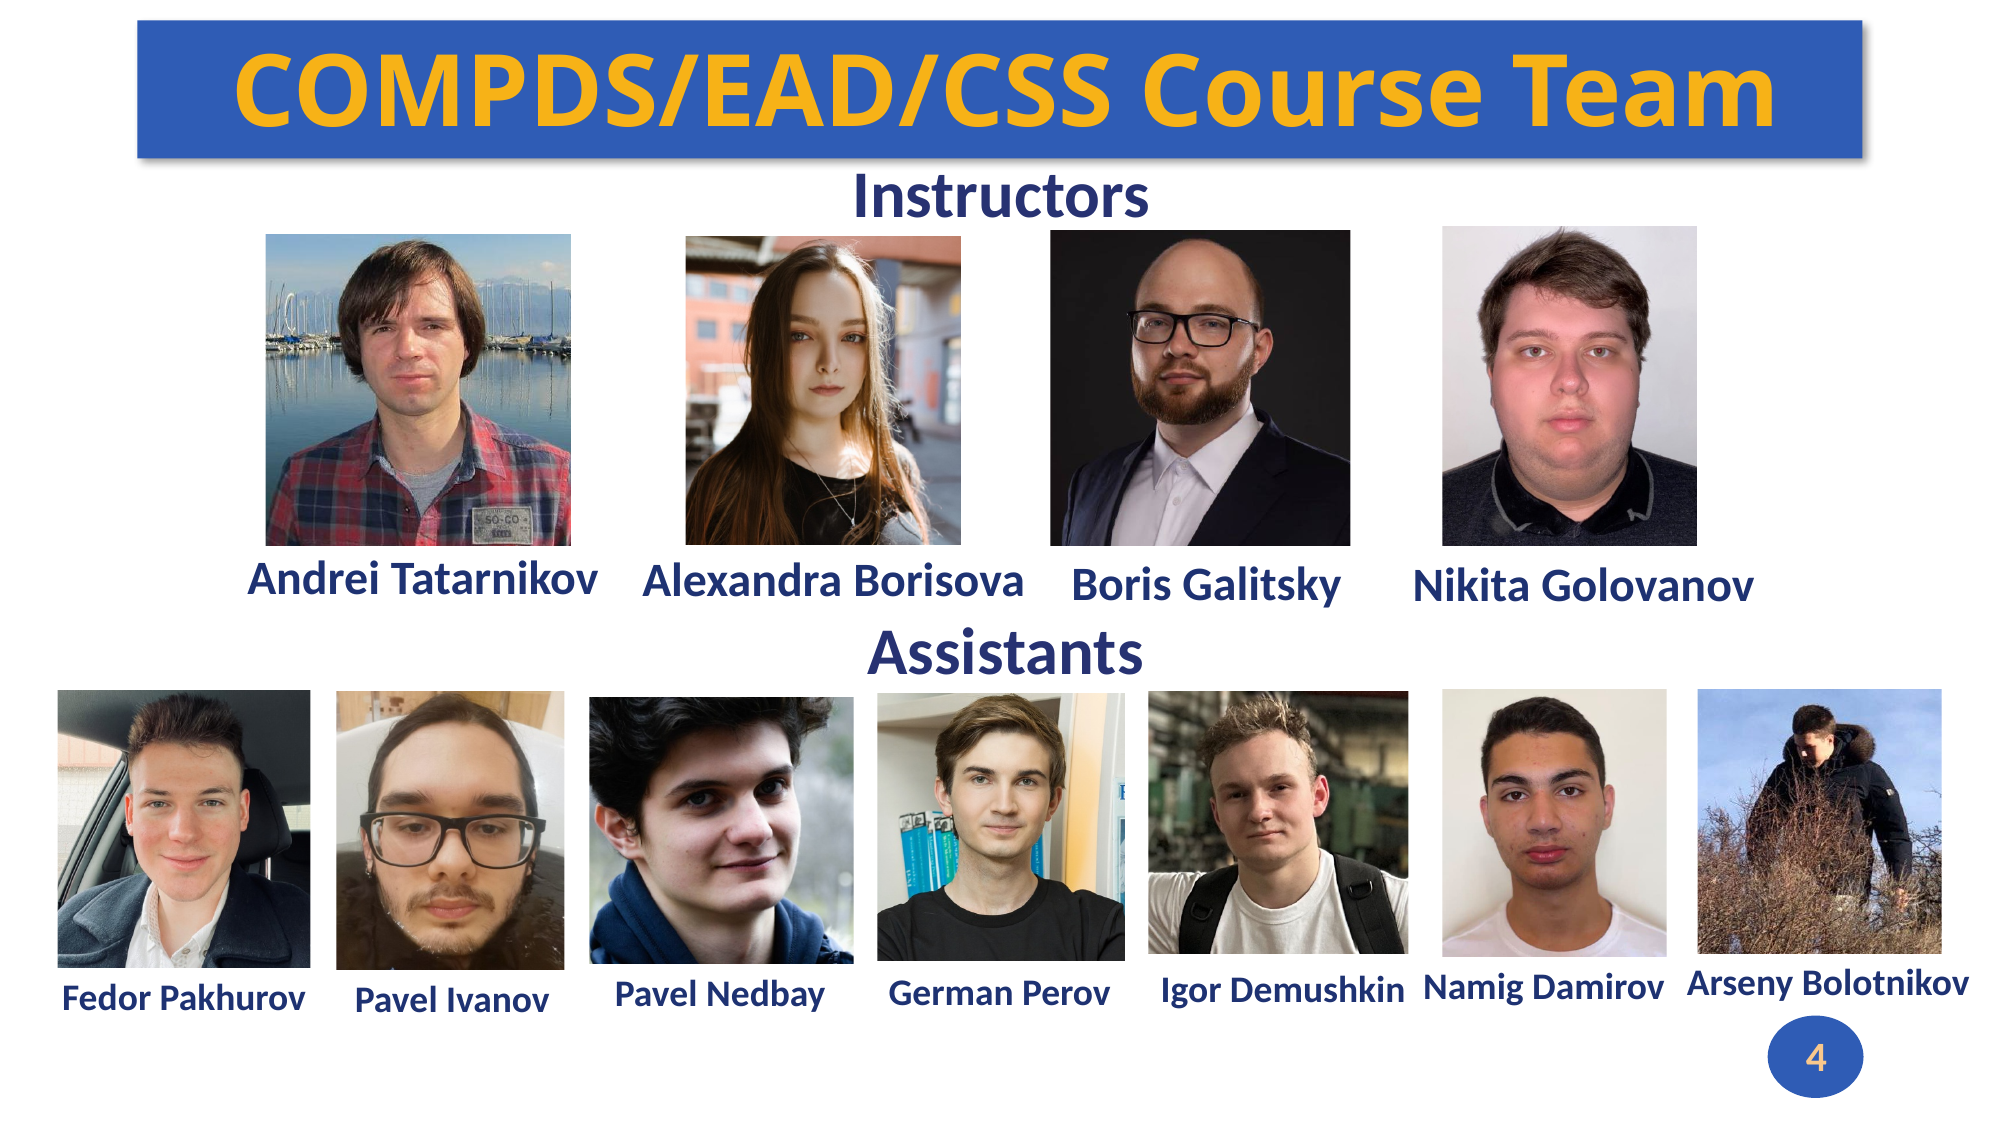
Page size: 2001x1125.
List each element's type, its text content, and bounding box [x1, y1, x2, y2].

picture [265, 234, 572, 546]
text_box Andrei Tatarnikov [218, 523, 617, 609]
list Assistants [143, 609, 1869, 702]
text_box Arseny Bolotnikov [1664, 947, 1981, 1015]
picture [1697, 689, 1942, 955]
text_box Namig Damirov [1379, 950, 1697, 1018]
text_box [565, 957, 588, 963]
text_box Nikita Golovanov [1364, 530, 1792, 634]
text_box Pavel Ivanov [336, 963, 605, 1031]
picture [877, 693, 1126, 962]
picture [1442, 689, 1667, 957]
text_box Pavel Nedbay [605, 964, 873, 1025]
text_box Boris Galitsky [987, 529, 1415, 633]
picture [685, 236, 962, 545]
slide_number 4 [1767, 1015, 1866, 1095]
picture [1442, 226, 1698, 546]
text_box German Perov [835, 956, 1153, 1024]
text_box Alexandra Borisova [614, 525, 1042, 629]
text_box Instructors [139, 151, 1865, 267]
text_box Fedor Pakhurov [21, 955, 336, 1036]
text_box Igor Demushkin [1119, 954, 1436, 1022]
title COMPDS/EAD/CSS Course Team [137, 17, 1863, 156]
picture [588, 697, 854, 964]
picture [1148, 691, 1409, 954]
picture [1050, 230, 1351, 547]
picture [57, 690, 311, 968]
picture [336, 691, 565, 970]
